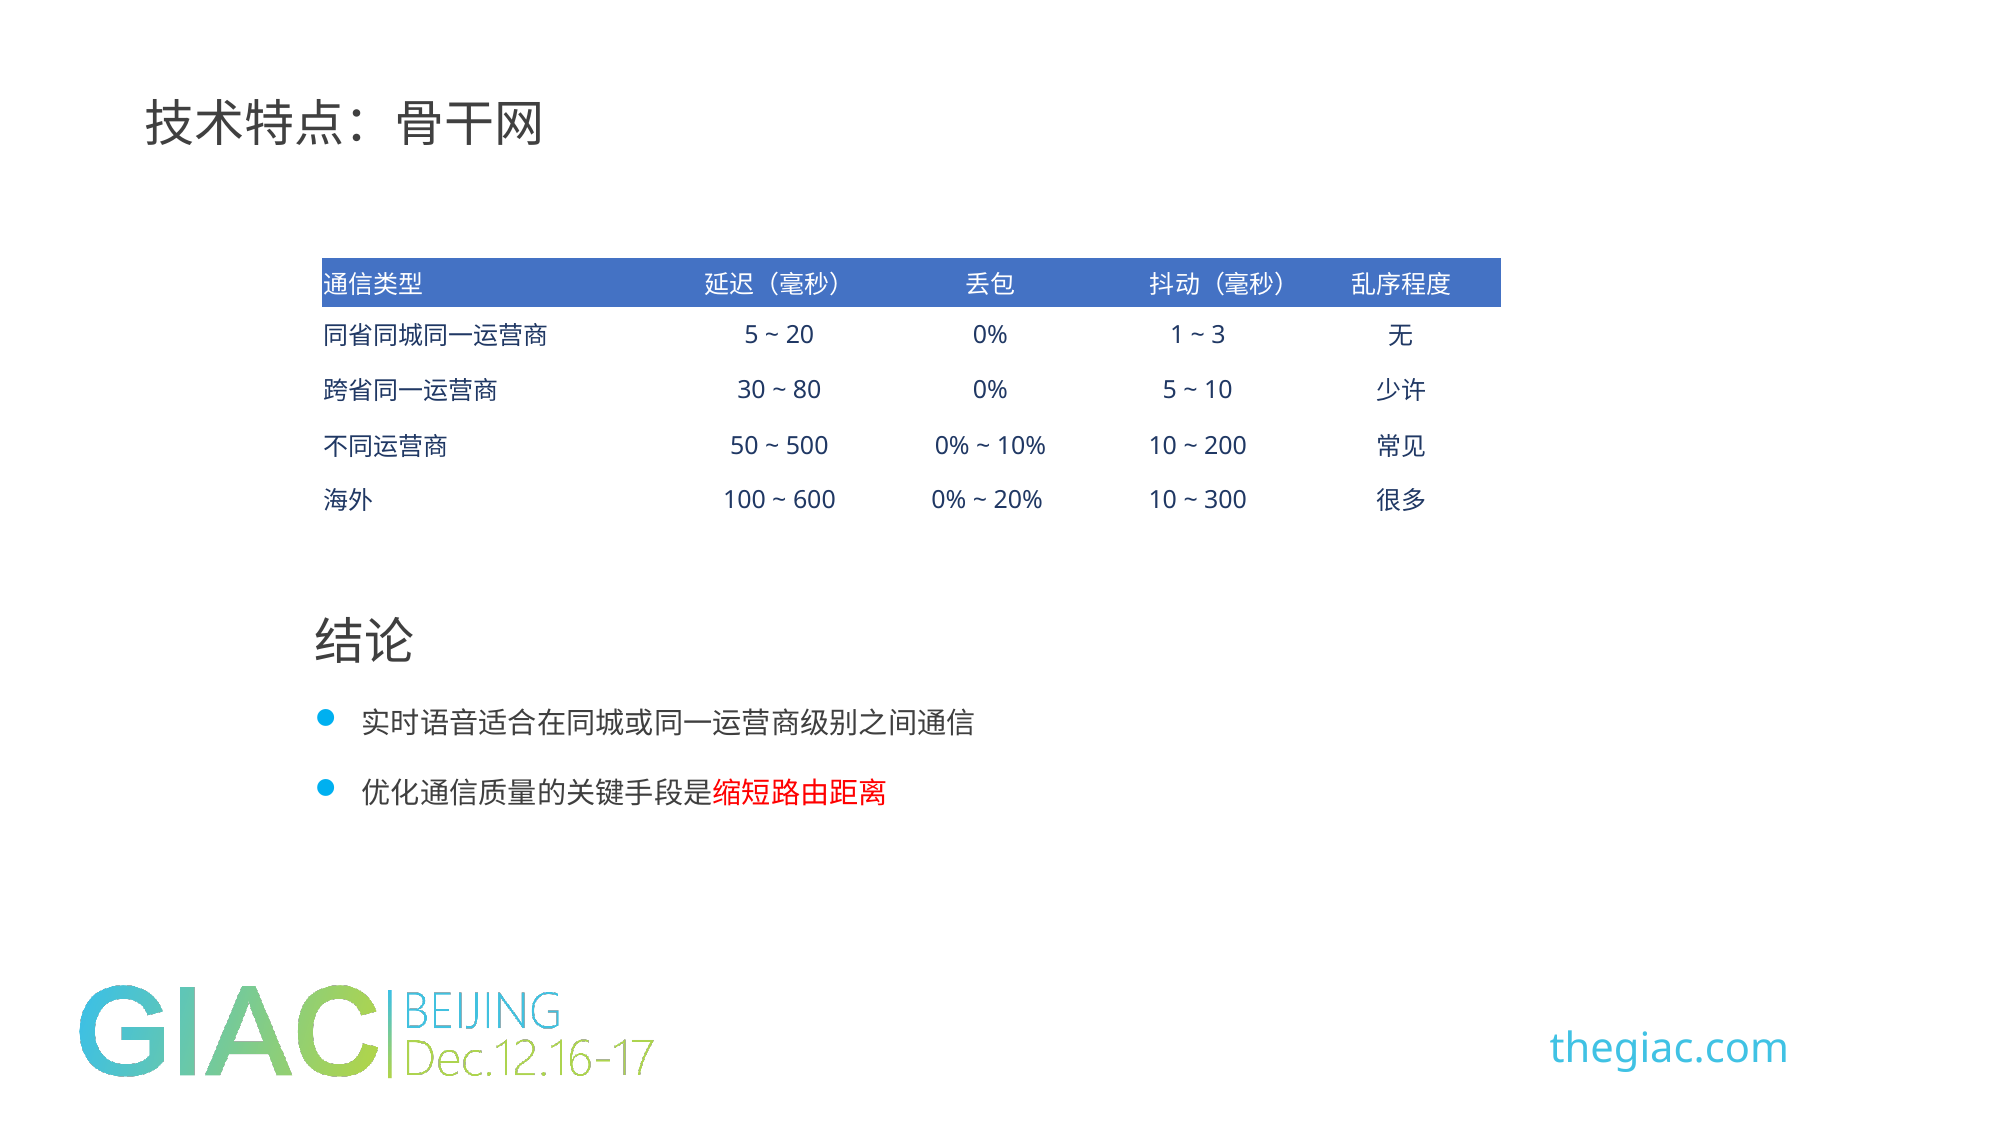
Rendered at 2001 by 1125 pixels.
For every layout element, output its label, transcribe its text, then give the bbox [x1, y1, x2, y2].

table_cell 0% [887, 360, 1094, 416]
table_cell 0% ~ 20% [887, 471, 1094, 524]
table_cell 跨省同一运营商 [322, 360, 672, 416]
picture [55, 968, 679, 1097]
table_cell 不同运营商 [322, 416, 672, 471]
text_box 结论 实时语音适合在同城或同一运营商级别之间通信 优化通信质量的关键手段是缩短路由距离 [300, 571, 1300, 817]
table_cell 1 ~ 3 [1094, 307, 1301, 360]
table_header 通信类型 [322, 258, 672, 307]
text_box 技术特点：骨干网 [129, 91, 1855, 309]
table_cell 50 ~ 500 [672, 416, 887, 471]
table_cell 少许 [1301, 360, 1501, 416]
table_header 抖动（毫秒） [1094, 258, 1301, 307]
table_cell 无 [1301, 307, 1501, 360]
table_cell 5 ~ 20 [672, 307, 887, 360]
table_cell 30 ~ 80 [672, 360, 887, 416]
table_cell 10 ~ 200 [1094, 416, 1301, 471]
table_cell 同省同城同一运营商 [322, 307, 672, 360]
table_cell 0% ~ 10% [887, 416, 1094, 471]
table_cell 100 ~ 600 [672, 471, 887, 524]
table_header 延迟（毫秒） [672, 258, 887, 307]
table_cell 海外 [322, 471, 672, 524]
table_cell 常见 [1301, 416, 1501, 471]
table_header 乱序程度 [1301, 258, 1501, 307]
table_cell 10 ~ 300 [1094, 471, 1301, 524]
table_cell 5 ~ 10 [1094, 360, 1301, 416]
table_header 丢包 [887, 258, 1094, 307]
table_cell 很多 [1301, 471, 1501, 524]
table_cell 0% [887, 307, 1094, 360]
